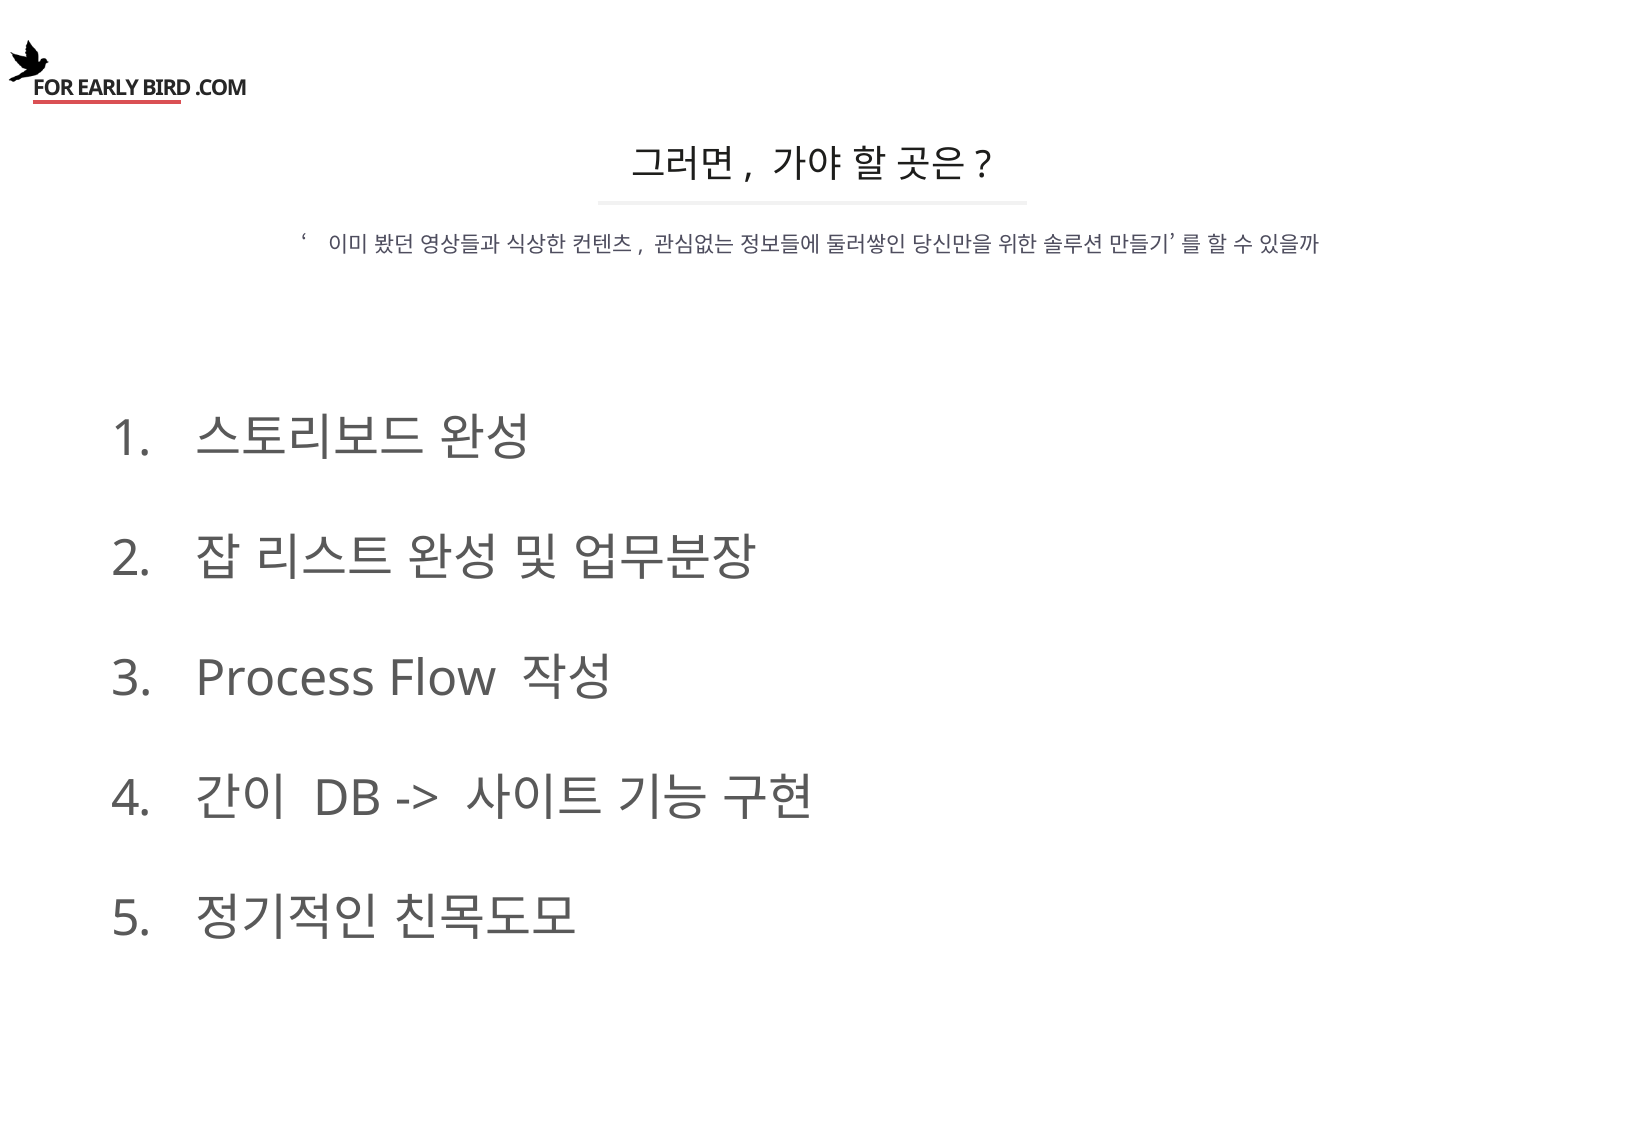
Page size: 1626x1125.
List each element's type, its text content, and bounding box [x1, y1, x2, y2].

text_box 그러면, 가야 할 곳은? [215, 134, 1408, 192]
text_box ‘이미 봤던 영상들과 식상한 컨텐츠, 관심없는 정보들에 둘러쌓인 당신만을 위한 솔루션 만들기’ 를 할 수 있을까 [215, 225, 1408, 263]
text_box 스토리보드 완성 잡 리스트 완성 및 업무분장 Process Flow 작성 간이 DB -> 사이트 기능 구현 정기적인 친목도모 [109, 313, 1535, 1037]
title FOR EARLY BIRD .COM [32, 51, 482, 122]
picture [3, 33, 57, 87]
